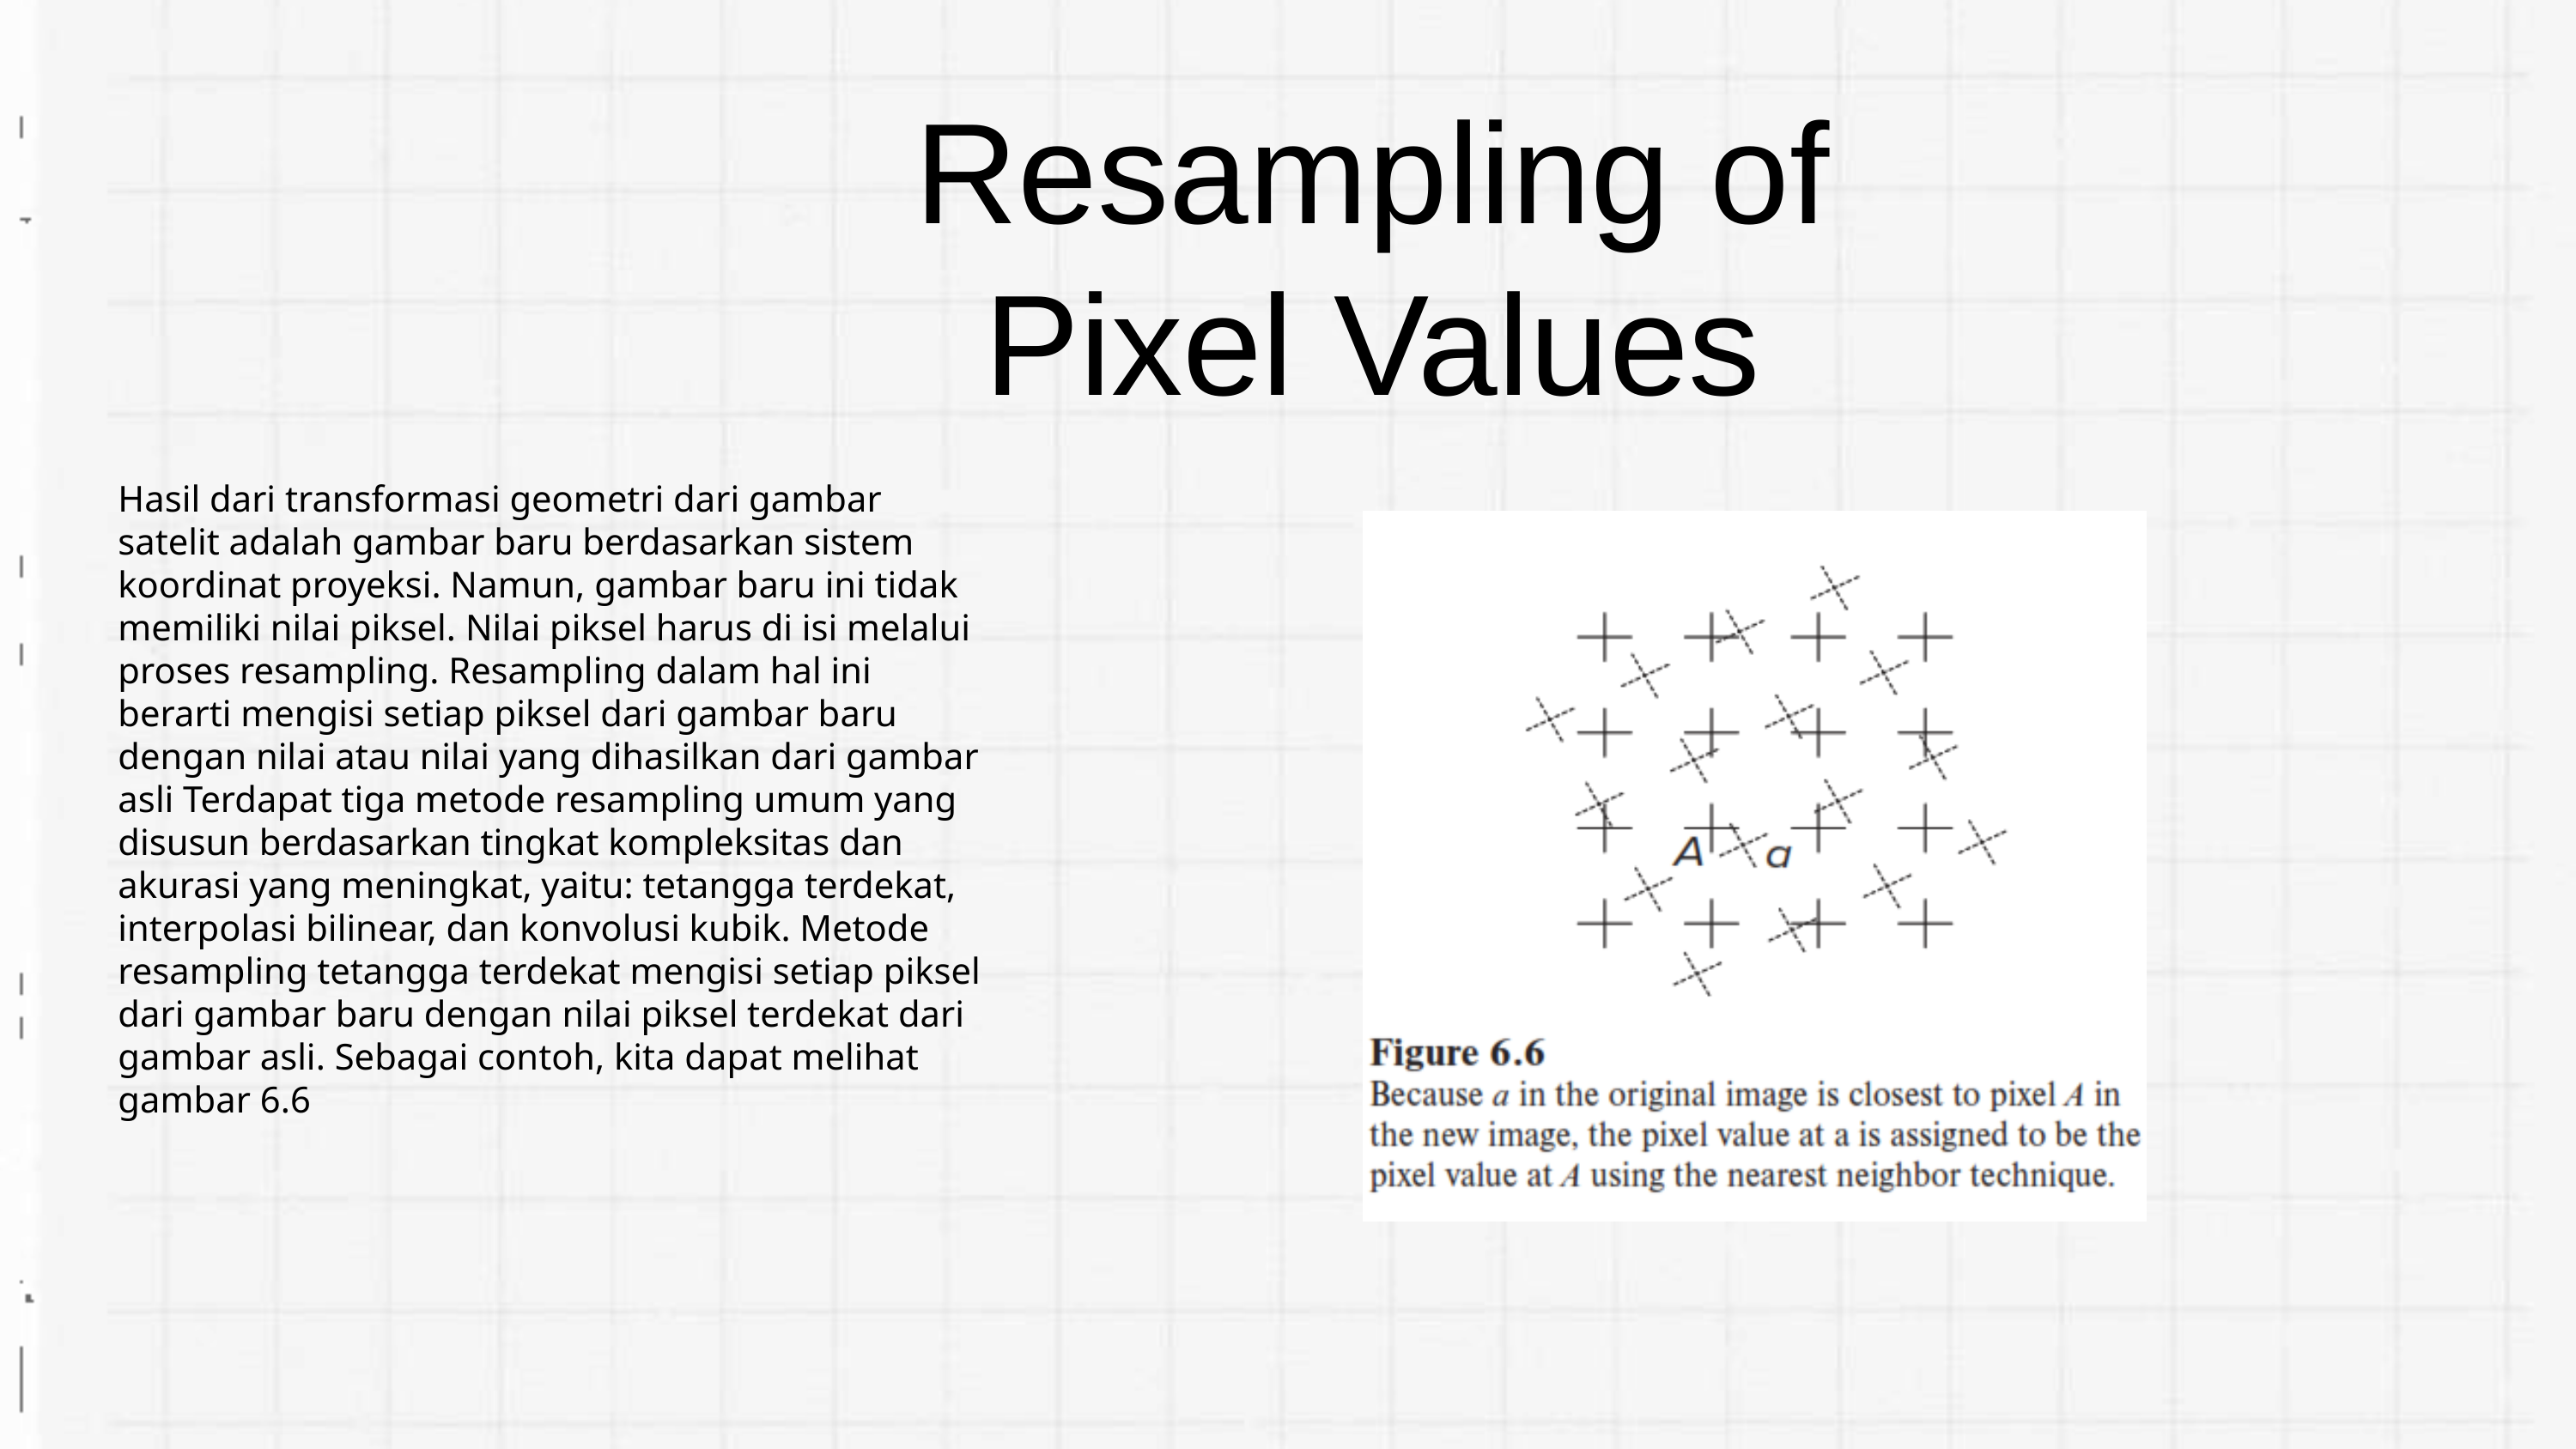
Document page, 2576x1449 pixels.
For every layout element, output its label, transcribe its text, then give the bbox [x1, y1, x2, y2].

list Hasil dari transformasi geometri dari gambar satelit adalah gambar baru berdasarkan sistem koordinat proyeksi. Namun, gambar baru ini tidak memiliki nilai piksel. Nilai piksel harus di isi melalui proses resampling. Resampling dalam hal ini berarti mengisi setiap piksel dari gambar baru dengan nilai atau nilai yang dihasilkan dari gambar asli Terdapat tiga metode resampling umum yang disusun berdasarkan tingkat kompleksitas dan akurasi yang meningkat, yaitu: tetangga terdekat, interpolasi bilinear, dan konvolusi kubik. Metode resampling tetangga terdekat mengisi setiap piksel dari gambar baru dengan nilai piksel terdekat dari gambar asli. Sebagai contoh, kita dapat melihat gambar 6.6 [118, 476, 987, 867]
title Resampling of Pixel Values [858, 80, 1887, 427]
picture [0, 0, 2576, 1449]
